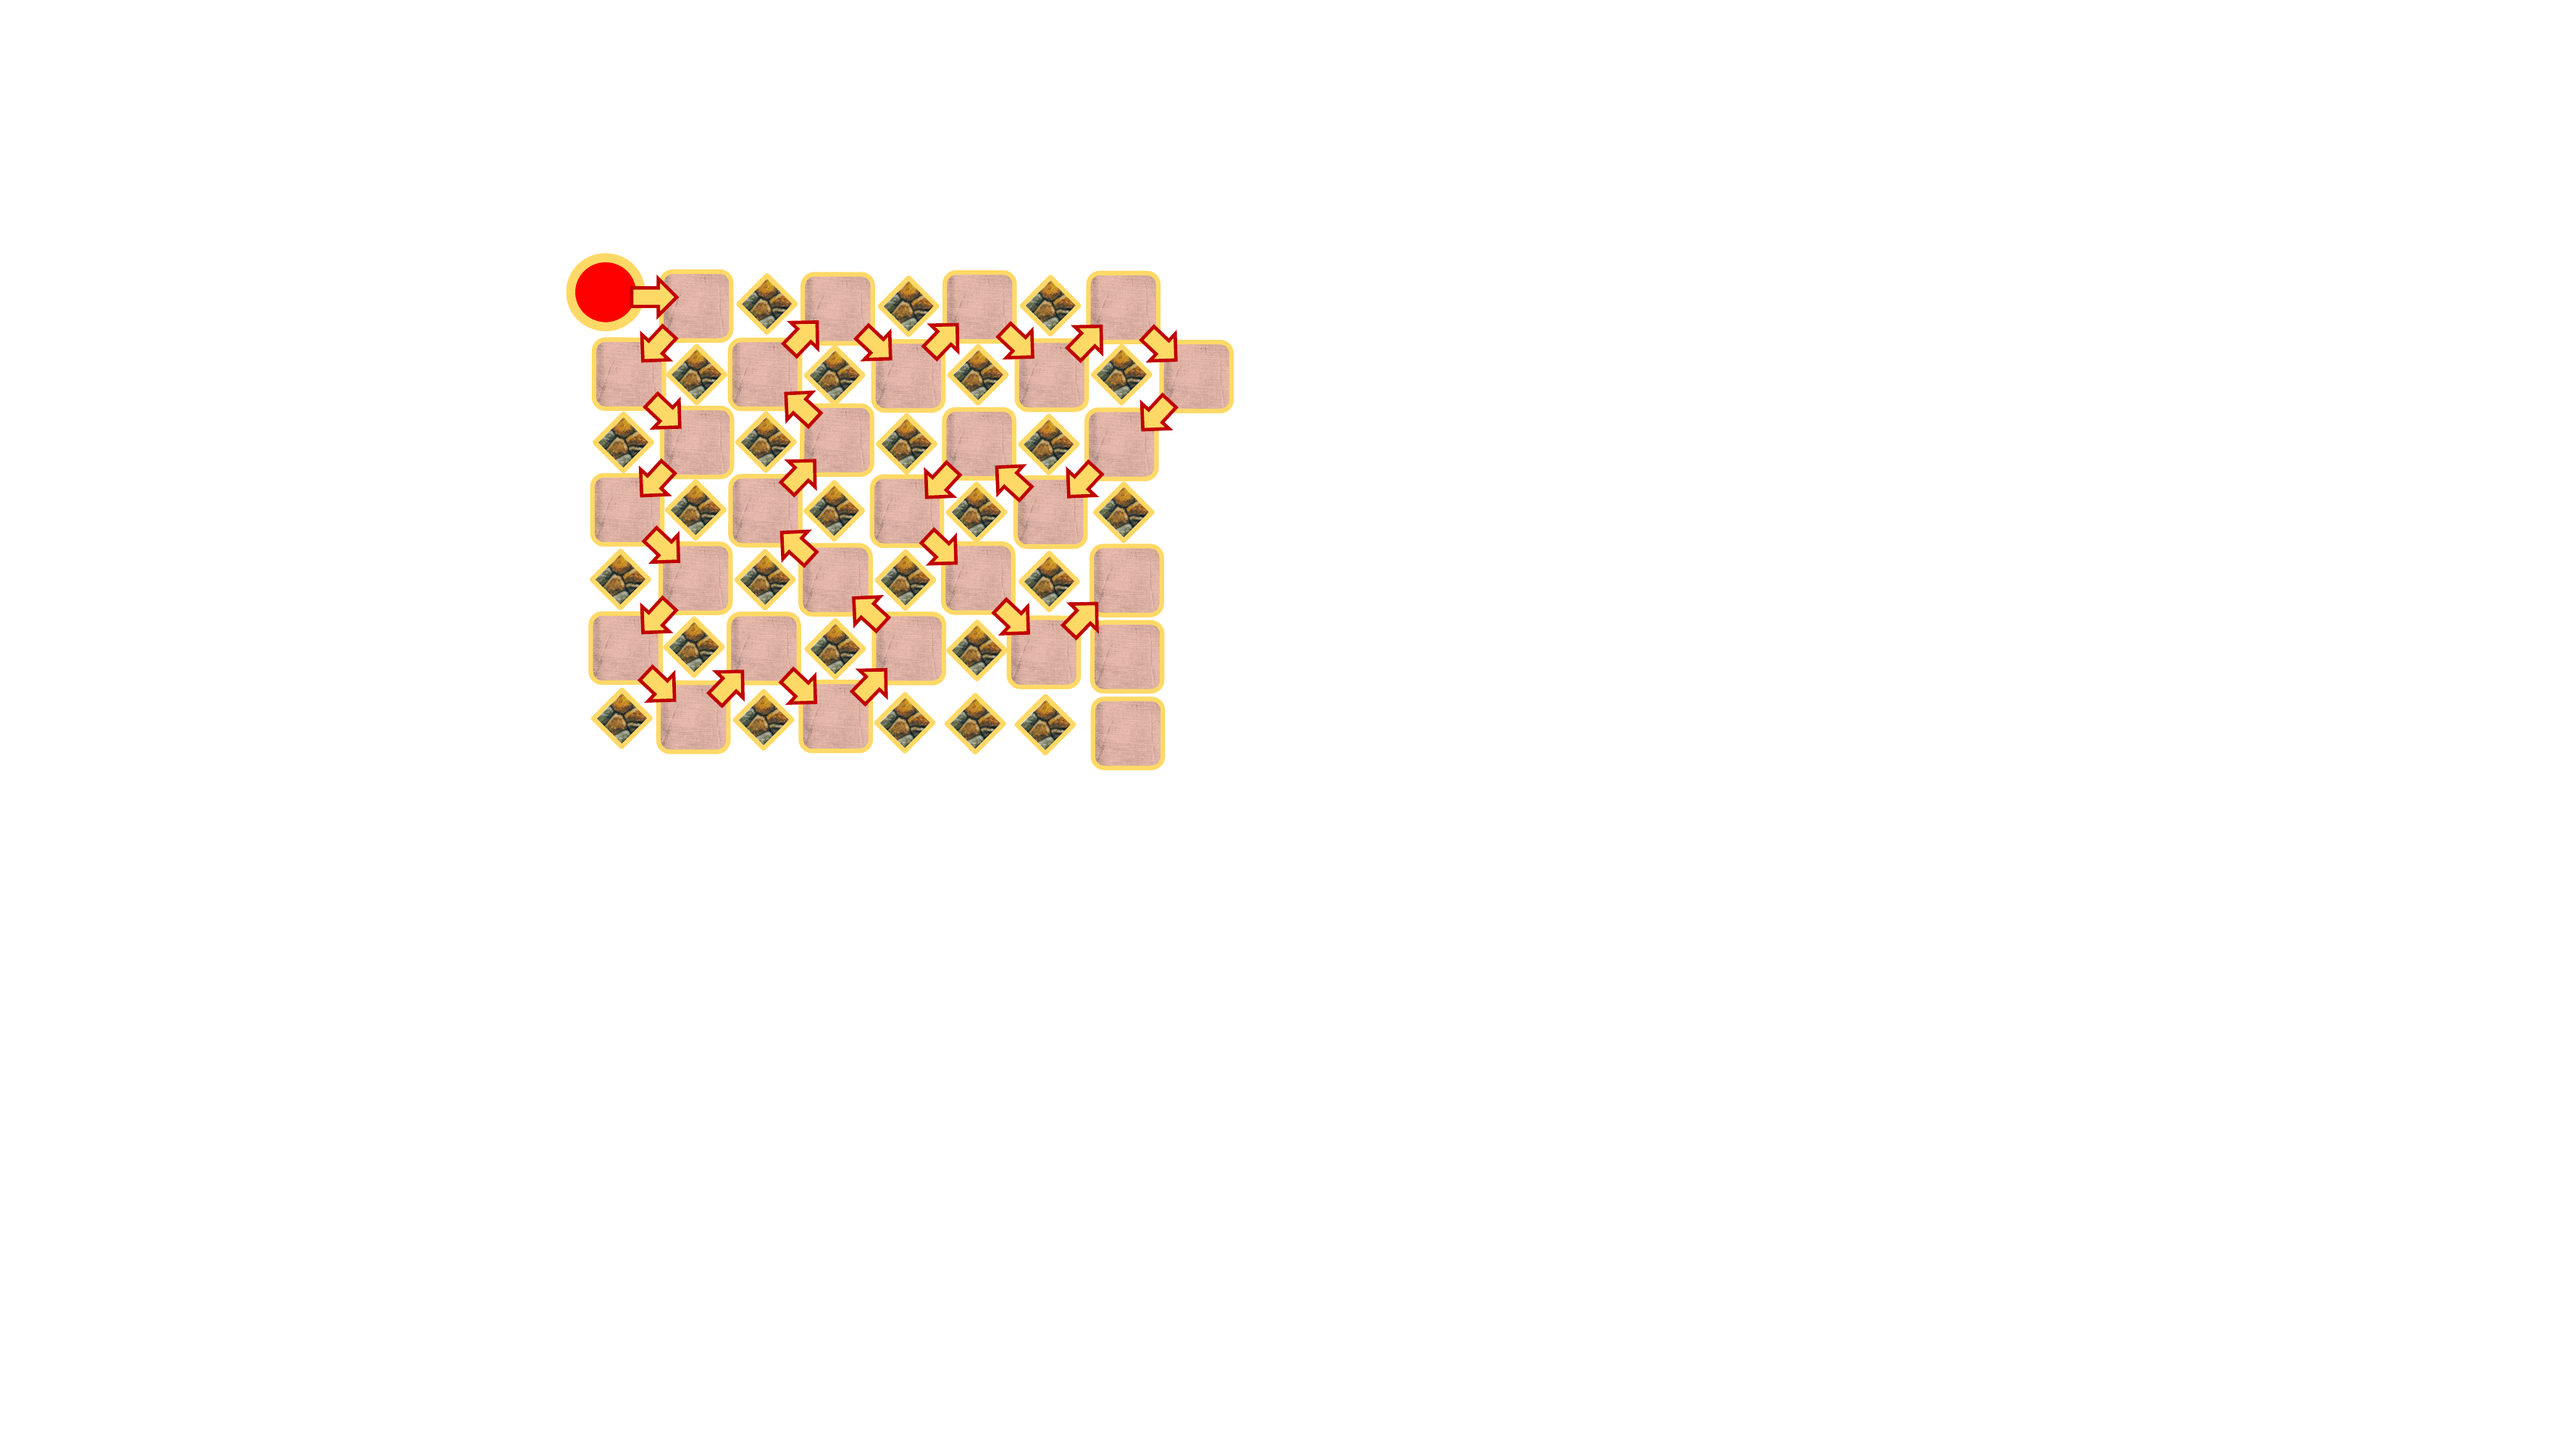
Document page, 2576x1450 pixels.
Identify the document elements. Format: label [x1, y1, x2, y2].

text_box [854, 324, 892, 361]
text_box [1087, 272, 1160, 343]
text_box [631, 277, 678, 318]
picture [672, 486, 720, 534]
text_box [995, 464, 1033, 501]
text_box [660, 270, 732, 342]
picture [1026, 281, 1075, 330]
picture [670, 622, 719, 671]
text_box [707, 670, 744, 707]
text_box [781, 530, 818, 567]
picture [743, 280, 792, 328]
text_box [943, 408, 1015, 480]
text_box [944, 271, 1016, 343]
text_box [782, 321, 819, 358]
text_box [728, 613, 800, 684]
picture [810, 486, 858, 536]
text_box [593, 338, 665, 409]
picture [598, 693, 646, 743]
picture [1100, 488, 1148, 537]
picture [742, 417, 790, 467]
text_box [872, 341, 945, 412]
picture [953, 626, 1002, 675]
picture [811, 625, 860, 673]
picture [953, 351, 1003, 399]
text_box [779, 459, 816, 496]
picture [596, 555, 645, 604]
text_box [800, 680, 872, 752]
text_box [920, 528, 957, 565]
text_box [590, 612, 661, 684]
text_box [644, 392, 681, 429]
text_box [853, 596, 890, 633]
text_box [640, 325, 677, 362]
text_box [1141, 393, 1178, 431]
text_box [924, 461, 961, 499]
text_box [942, 543, 1014, 614]
text_box [1161, 341, 1233, 412]
text_box [661, 407, 733, 478]
text_box [660, 543, 732, 614]
text_box [657, 682, 729, 753]
picture [599, 418, 648, 467]
text_box [801, 404, 873, 476]
picture [739, 696, 788, 744]
picture [1024, 420, 1073, 469]
text_box [729, 338, 801, 410]
picture [880, 699, 929, 747]
text_box [922, 324, 959, 361]
text_box [800, 544, 871, 615]
text_box [1092, 698, 1164, 769]
picture [951, 699, 1000, 748]
text_box [802, 273, 874, 344]
text_box [1091, 545, 1163, 616]
picture [885, 282, 933, 330]
text_box [873, 613, 945, 684]
picture [1021, 700, 1070, 749]
text_box [1066, 325, 1103, 362]
text_box [850, 669, 887, 706]
picture [881, 556, 930, 604]
text_box [591, 474, 664, 546]
text_box [1139, 325, 1177, 362]
text_box [569, 257, 641, 328]
text_box [729, 475, 801, 546]
text_box [1086, 409, 1158, 480]
text_box [643, 526, 679, 563]
text_box [1015, 477, 1087, 548]
text_box [779, 667, 816, 704]
text_box [1016, 340, 1088, 411]
text_box [871, 475, 943, 547]
text_box [992, 598, 1029, 635]
text_box [997, 322, 1034, 359]
picture [953, 488, 1001, 537]
text_box [638, 665, 676, 702]
text_box [640, 596, 677, 634]
text_box [1008, 617, 1080, 688]
text_box [785, 391, 822, 428]
picture [882, 420, 931, 468]
text_box [1091, 621, 1163, 693]
picture [811, 351, 859, 400]
picture [741, 555, 790, 604]
text_box [1061, 602, 1098, 639]
picture [1097, 350, 1146, 399]
text_box [1066, 460, 1103, 498]
text_box [640, 459, 677, 497]
picture [1025, 557, 1074, 606]
picture [672, 350, 721, 399]
